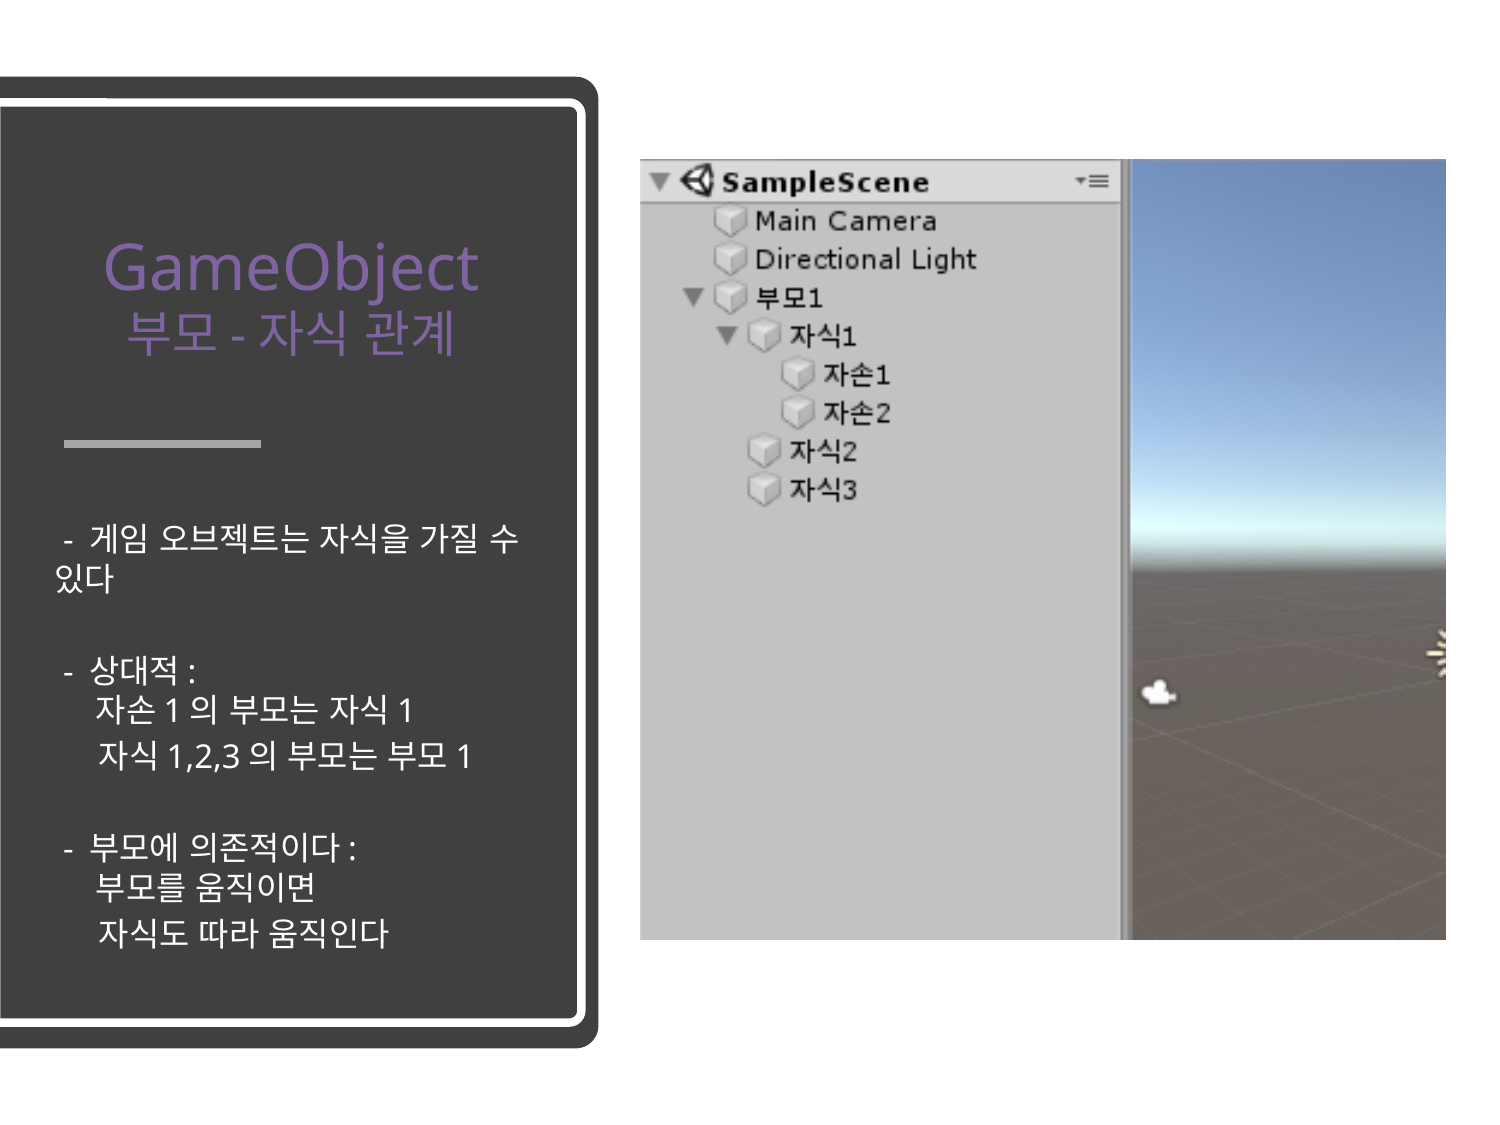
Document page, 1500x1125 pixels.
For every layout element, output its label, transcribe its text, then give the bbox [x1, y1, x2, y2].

picture [639, 158, 1446, 941]
text_box [0, 100, 584, 1025]
title GameObject 부모-자식 관계 [39, 160, 544, 428]
text_box [0, 74, 601, 1051]
list - 게임 오브젝트는 자식을 가질 수 있다 - 상대적: 자손1의 부모는 자식1 자식1,2,3의 부모는 부모1 - 부모에 의존적이다: 부모를 움직이면 자식도 따라 움직인다 [39, 464, 544, 964]
